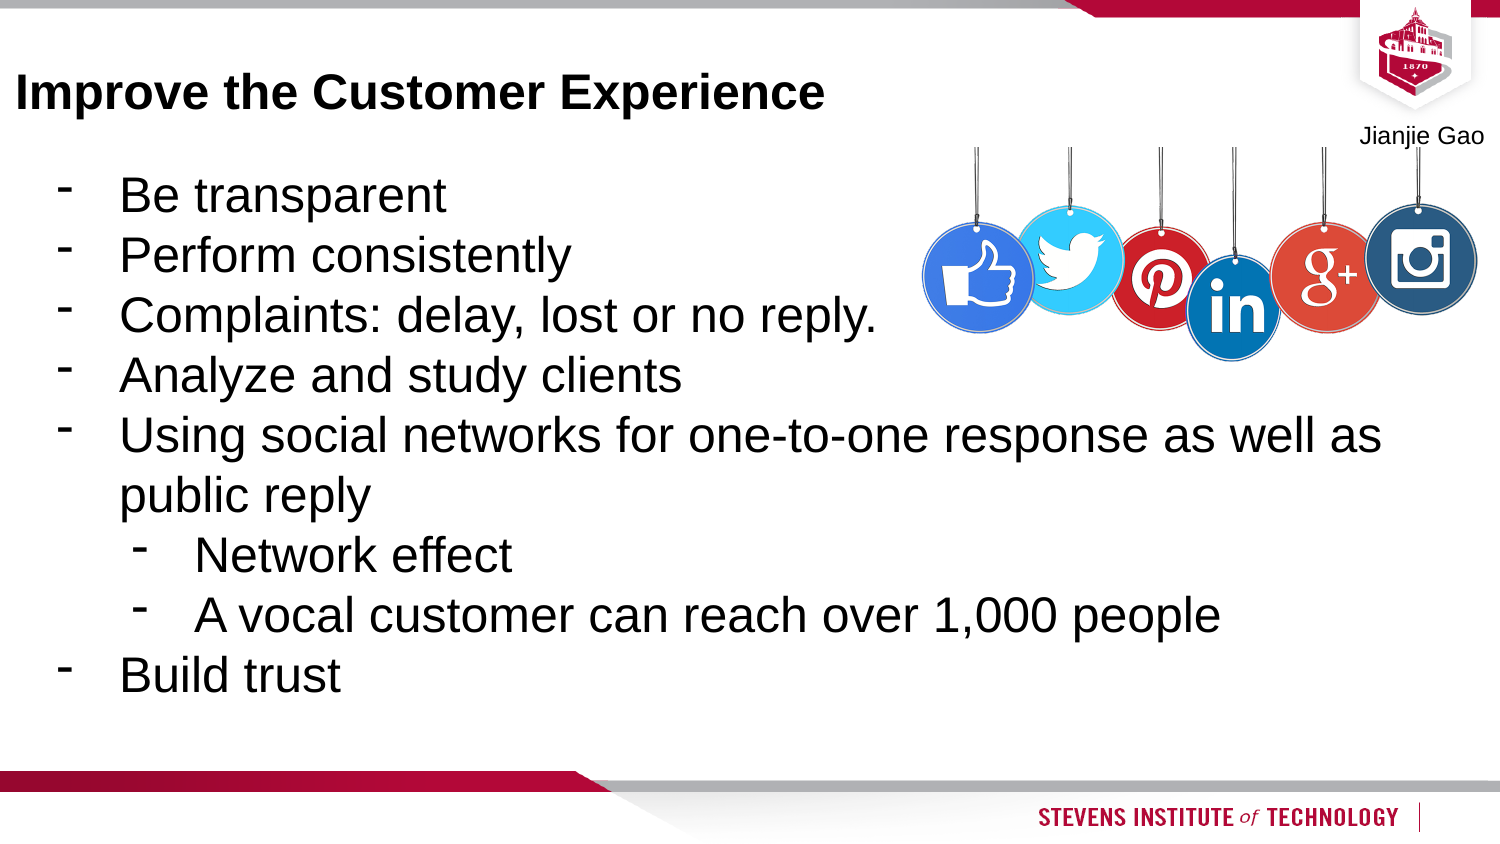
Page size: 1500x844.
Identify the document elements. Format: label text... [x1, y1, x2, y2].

picture [0, 0, 1500, 44]
picture [895, 147, 1500, 384]
text_box Improve the Customer Experience Jianjie Gao [0, 44, 1500, 195]
picture [0, 771, 1500, 844]
text_box Be transparent Perform consistently Complaints: delay, lost or no reply. Analyze and study clients Using social networks for one-to-one response as well as public reply Network effect A vocal customer can reach over 1,000 people Build trust [29, 147, 1471, 783]
